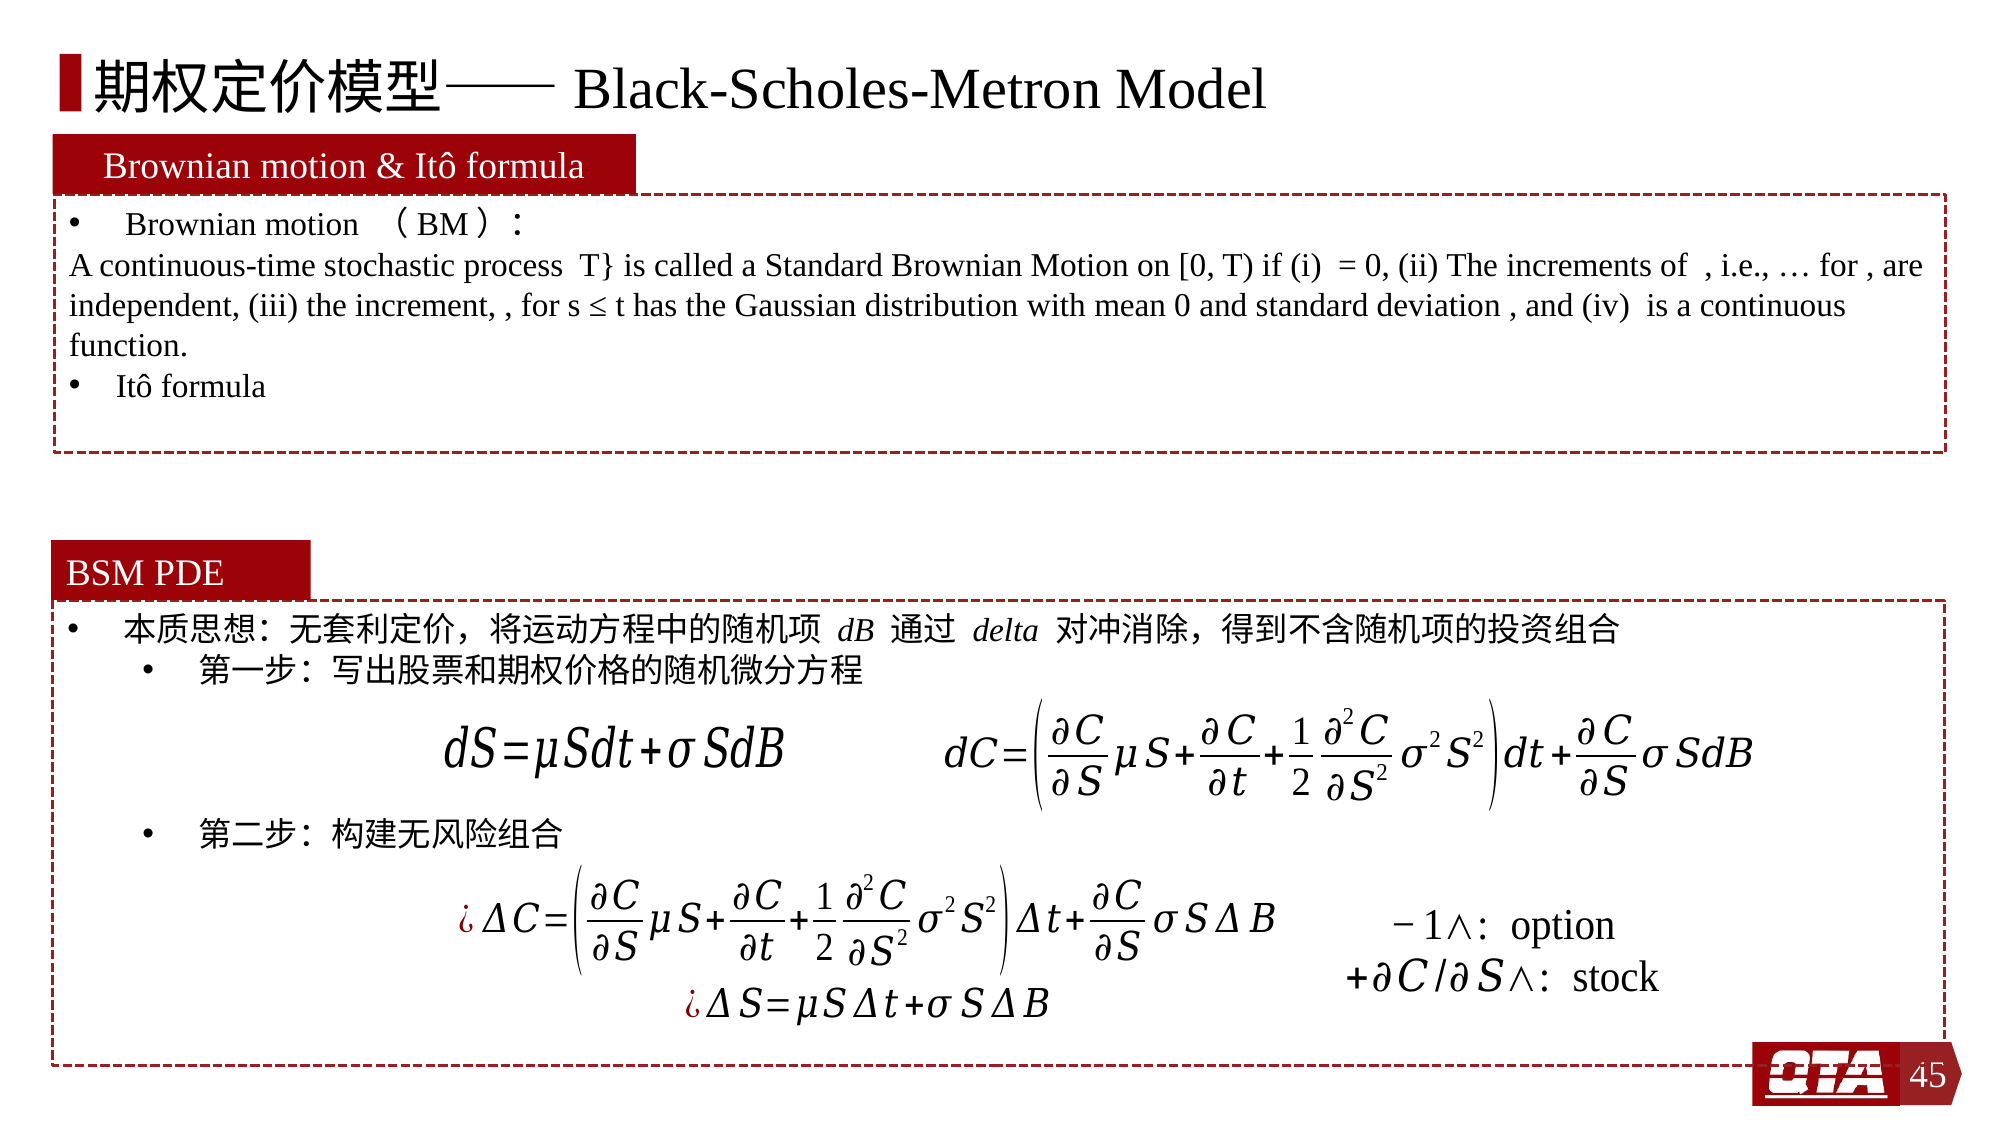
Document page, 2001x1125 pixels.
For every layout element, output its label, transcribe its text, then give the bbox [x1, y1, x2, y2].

text_box 本质思想：无套利定价，将运动方程中的随机项 dB 通过 delta 对冲消除，得到不含随机项的投资组合 第一步：写出股票和期权价格的随机微分方程 第二步：构建无风险组合 [52, 600, 1945, 1066]
title 期权定价模型——Black-Scholes-Metron Model [78, 0, 1971, 174]
text_box Brownian motion & Itô formula [52, 134, 636, 194]
text_box BSM PDE [51, 540, 311, 600]
slide_number 45 [1511, 1042, 1962, 1103]
